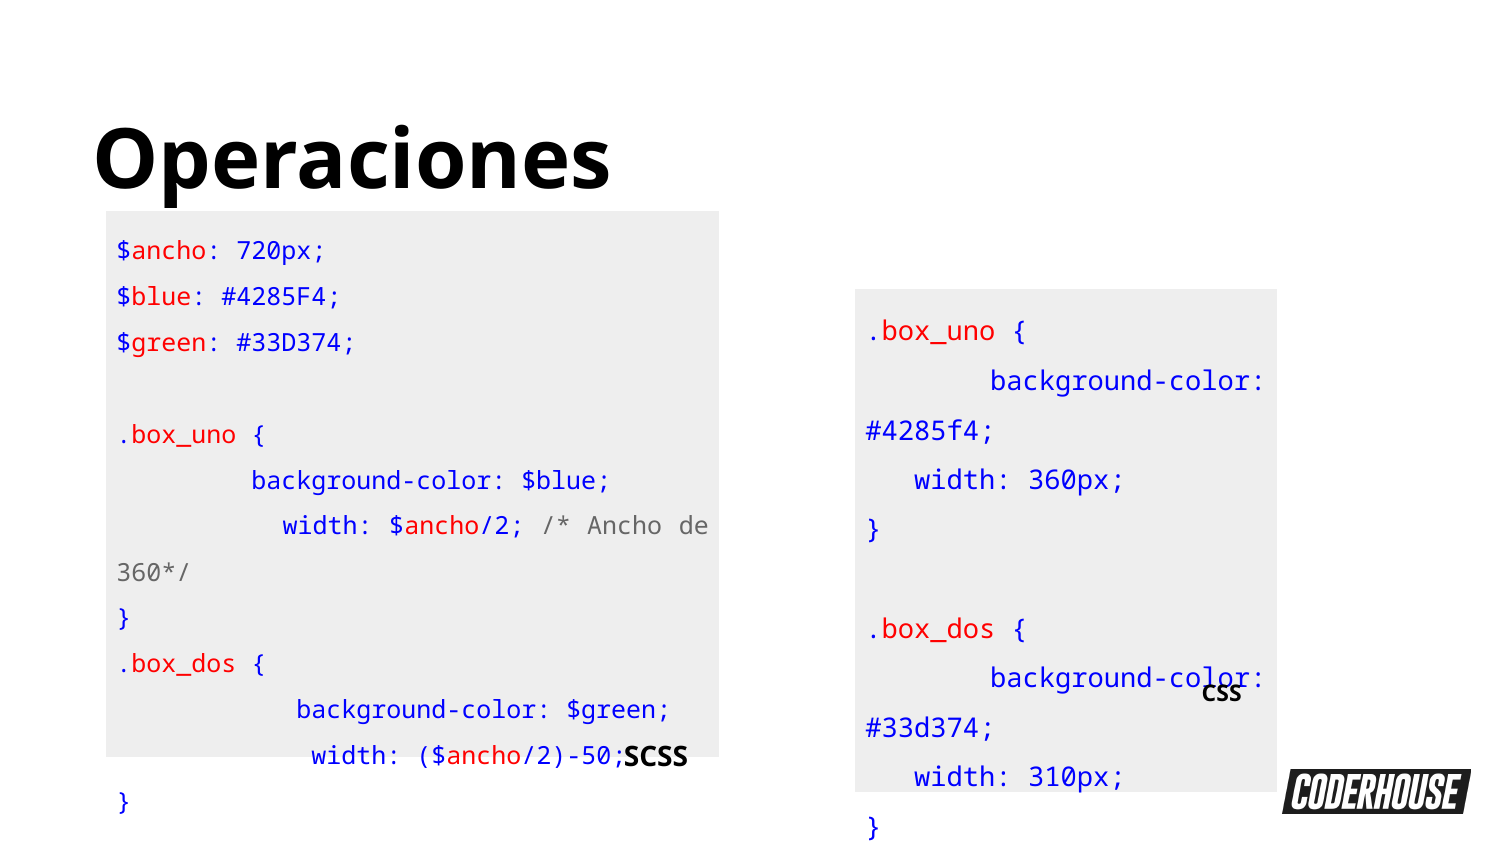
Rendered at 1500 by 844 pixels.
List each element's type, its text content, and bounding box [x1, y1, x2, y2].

text_box Operaciones [77, 101, 1414, 222]
table_header .box_uno { background-color: #4285f4; width: 360px; } .box_dos { background-color: #33d374; width: 310px; } [855, 289, 1277, 792]
text_box CSS [1186, 649, 1297, 732]
table_header $ancho: 720px; $blue: #4285F4; $green: #33D374; .box_uno { background-color: $blue; width: $ancho/2; /* Ancho de 360*/ } .box_dos { background-color: $green; width: ($ancho/2)-50; } [106, 211, 719, 757]
picture [1281, 769, 1471, 814]
text_box SCSS [609, 711, 720, 795]
